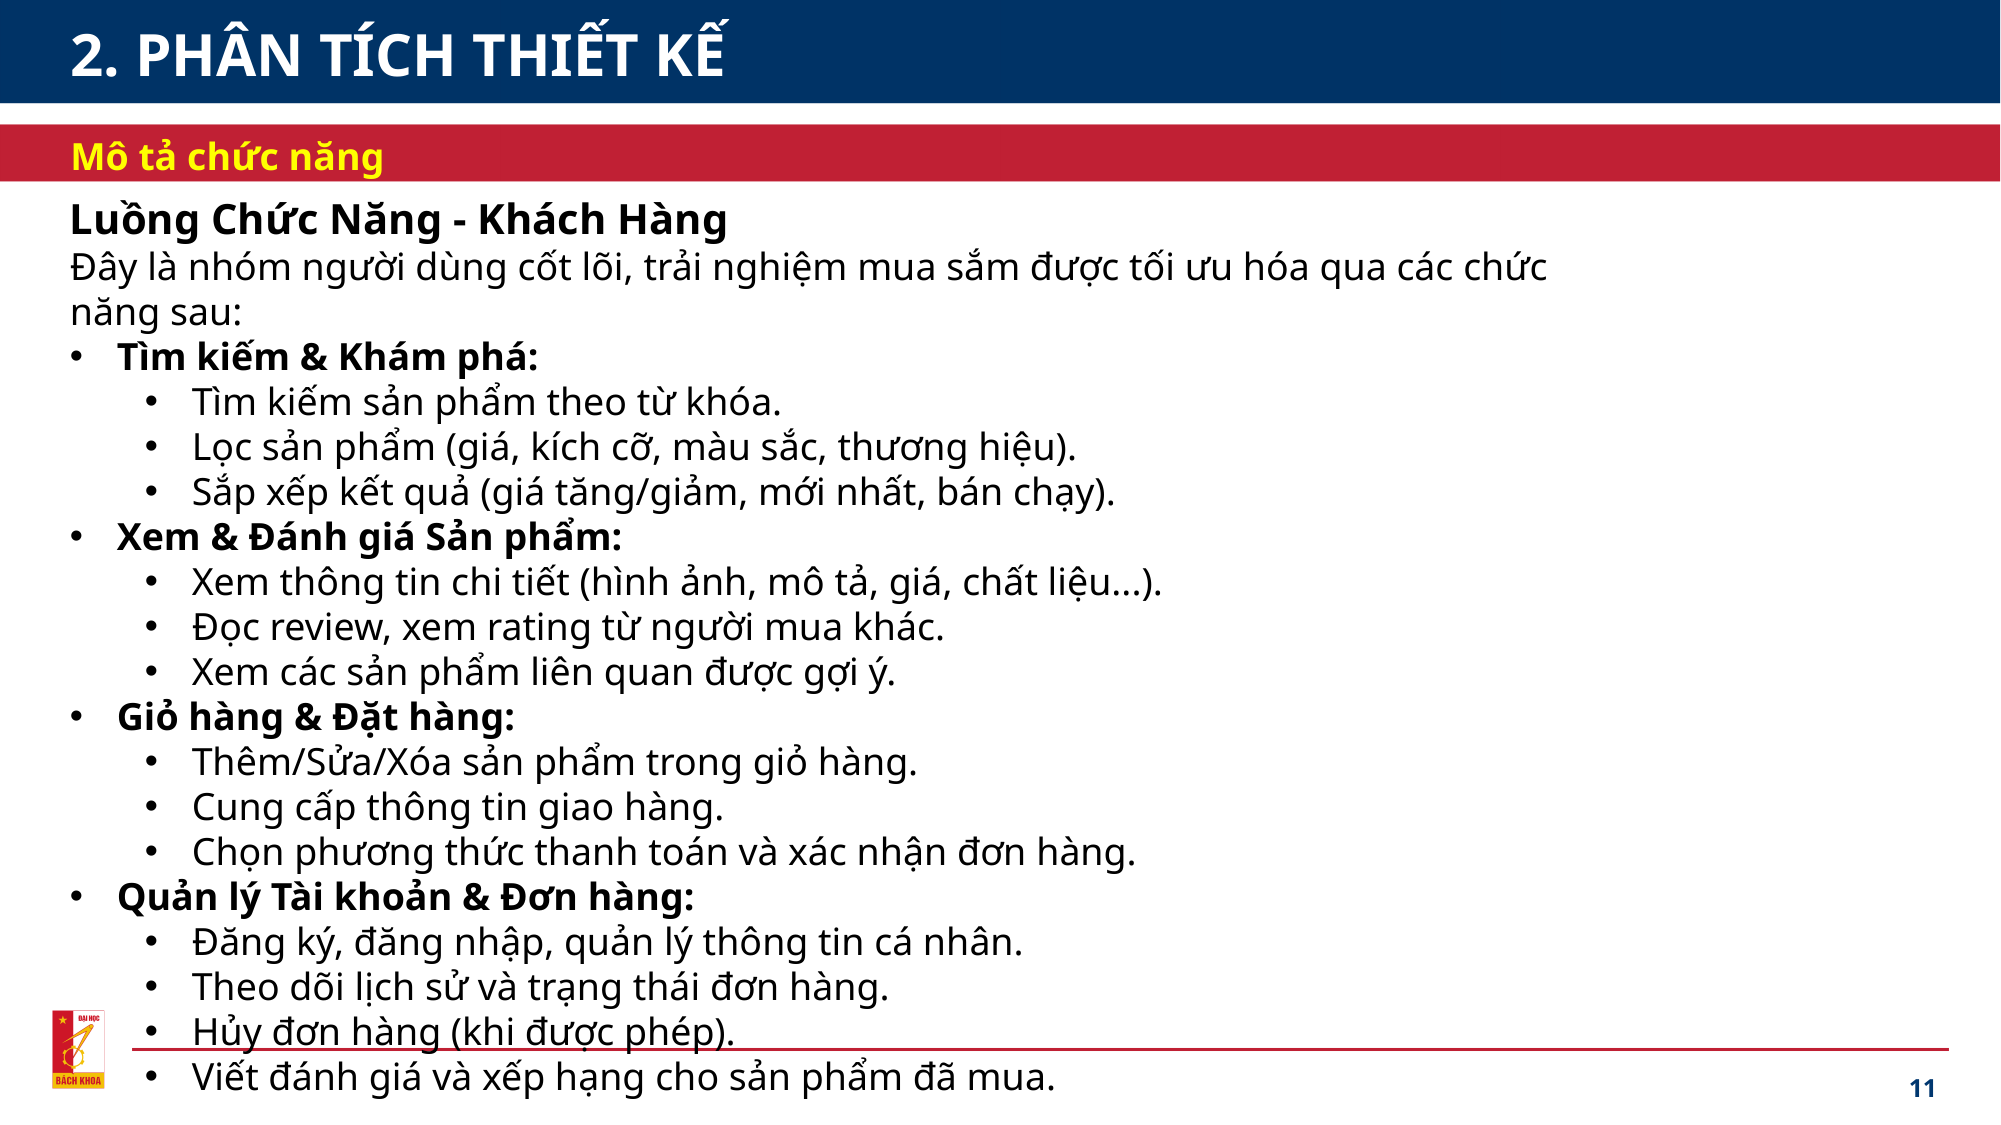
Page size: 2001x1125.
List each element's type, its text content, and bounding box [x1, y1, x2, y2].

text_box Luồng Chức Năng - Khách Hàng Đây là nhóm người dùng cốt lõi, trải nghiệm mua sắm được tối ưu hóa qua các chức năng sau: Tìm kiếm & Khám phá: Tìm kiếm sản phẩm theo từ khóa. Lọc sản phẩm (giá, kích cỡ, màu sắc, thương hiệu). Sắp xếp kết quả (giá tăng/giảm, mới nhất, bán chạy). Xem & Đánh giá Sản phẩm: Xem thông tin chi tiết (hình ảnh, mô tả, giá, chất liệu...). Đọc review, xem rating từ người mua khác. Xem các sản phẩm liên quan được gợi ý. Giỏ hàng & Đặt hàng: Thêm/Sửa/Xóa sản phẩm trong giỏ hàng. Cung cấp thông tin giao hàng. Chọn phương thức thanh toán và xác nhận đơn hàng. Quản lý Tài khoản & Đơn hàng: Đăng ký, đăng nhập, quản lý thông tin cá nhân. Theo dõi lịch sử và trạng thái đơn hàng. Hủy đơn hàng (khi được phép). Viết đánh giá và xếp hạng cho sản phẩm đã mua. [54, 185, 1634, 1125]
picture [0, 0, 2001, 1125]
slide_number 11 [1634, 1065, 1953, 1125]
title 2. PHÂN TÍCH THIẾT KẾ [55, 18, 1945, 90]
text_box Mô tả chức năng [55, 130, 1945, 203]
